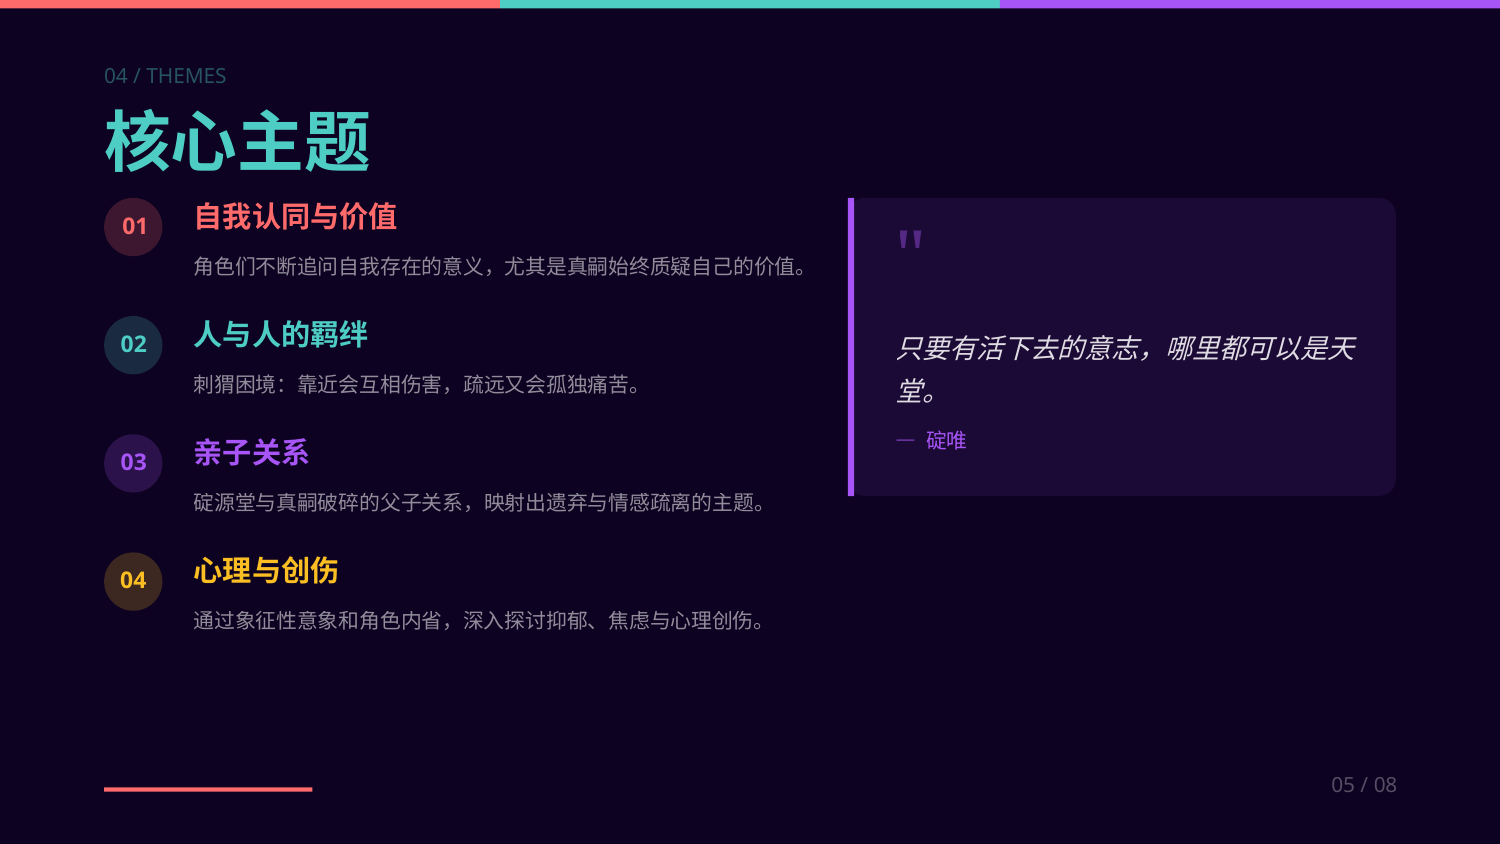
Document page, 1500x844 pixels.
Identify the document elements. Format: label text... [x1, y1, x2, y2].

text_box [999, 0, 1500, 9]
text_box 05 / 08 [1331, 771, 1398, 798]
text_box [0, 0, 500, 9]
text_box " [895, 239, 1364, 300]
text_box 角色们不断追问自我存在的意义，尤其是真嗣始终质疑自己的价值。 [193, 247, 847, 279]
text_box 通过象征性意象和角色内省，深入探讨抑郁、焦虑与心理创伤。 [193, 601, 910, 634]
text_box [852, 197, 1396, 496]
text_box 亲子关系 [193, 434, 847, 474]
text_box 心理与创伤 [193, 552, 910, 592]
text_box 04 [120, 566, 150, 598]
text_box 03 [120, 447, 163, 479]
text_box [500, 0, 999, 9]
text_box 只要有活下去的意志，哪里都可以是天堂。 [895, 320, 1364, 407]
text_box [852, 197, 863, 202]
text_box [847, 205, 851, 489]
text_box 核心主题 [104, 99, 377, 189]
text_box 自我认同与价值 [193, 197, 851, 237]
text_box [104, 316, 163, 375]
text_box 02 [120, 329, 150, 361]
text_box 碇源堂与真嗣破碎的父子关系，映射出遗弃与情感疏离的主题。 [193, 483, 910, 515]
text_box [104, 787, 313, 792]
text_box 刺猬困境：靠近会互相伤害，疏远又会孤独痛苦。 [193, 365, 847, 397]
text_box [104, 197, 158, 257]
text_box 04 / THEMES [104, 62, 377, 89]
text_box 人与人的羁绊 [193, 316, 847, 356]
text_box [104, 434, 158, 493]
text_box 01 [122, 211, 163, 243]
text_box — 碇唯 [895, 427, 1364, 455]
text_box [104, 552, 163, 611]
